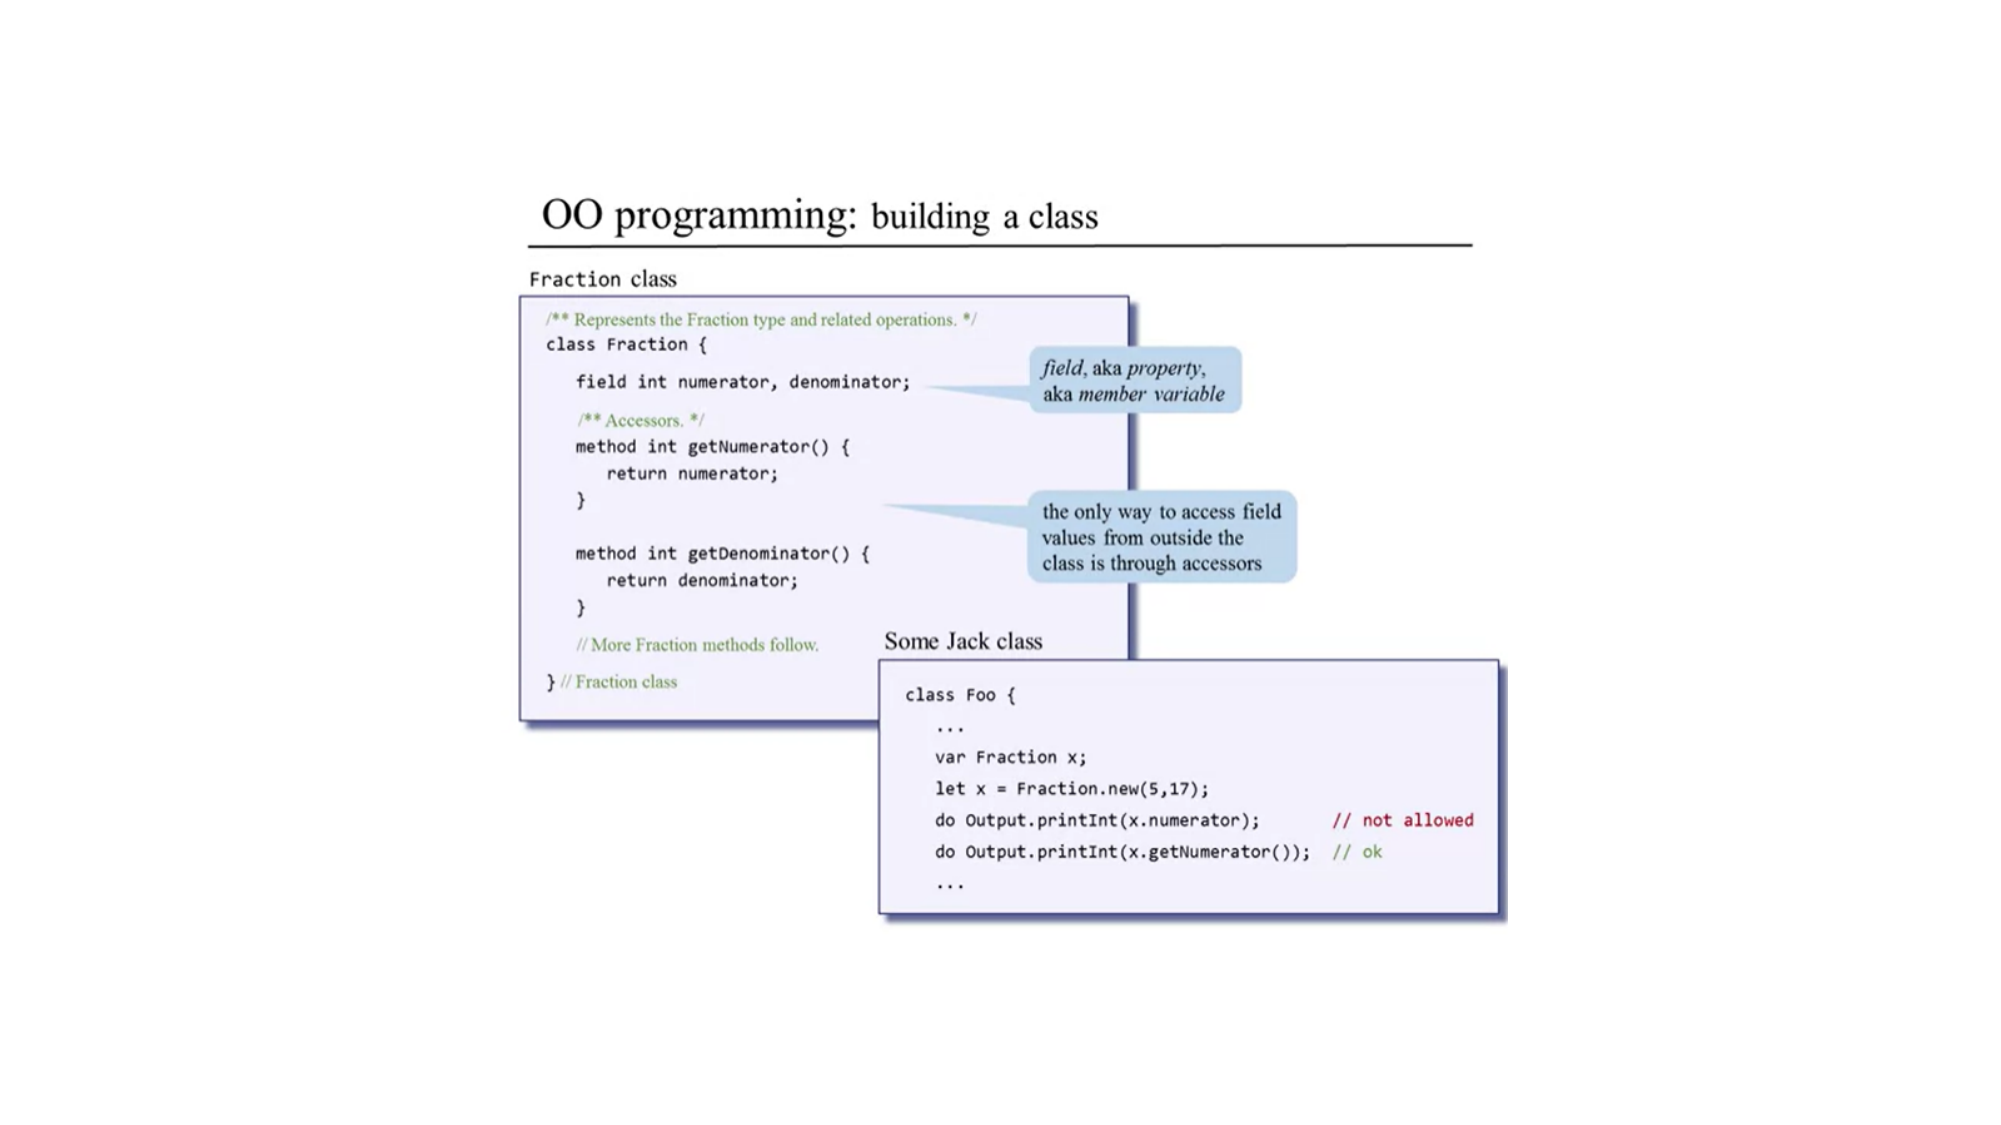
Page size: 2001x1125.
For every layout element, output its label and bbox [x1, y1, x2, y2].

picture [492, 188, 1508, 937]
